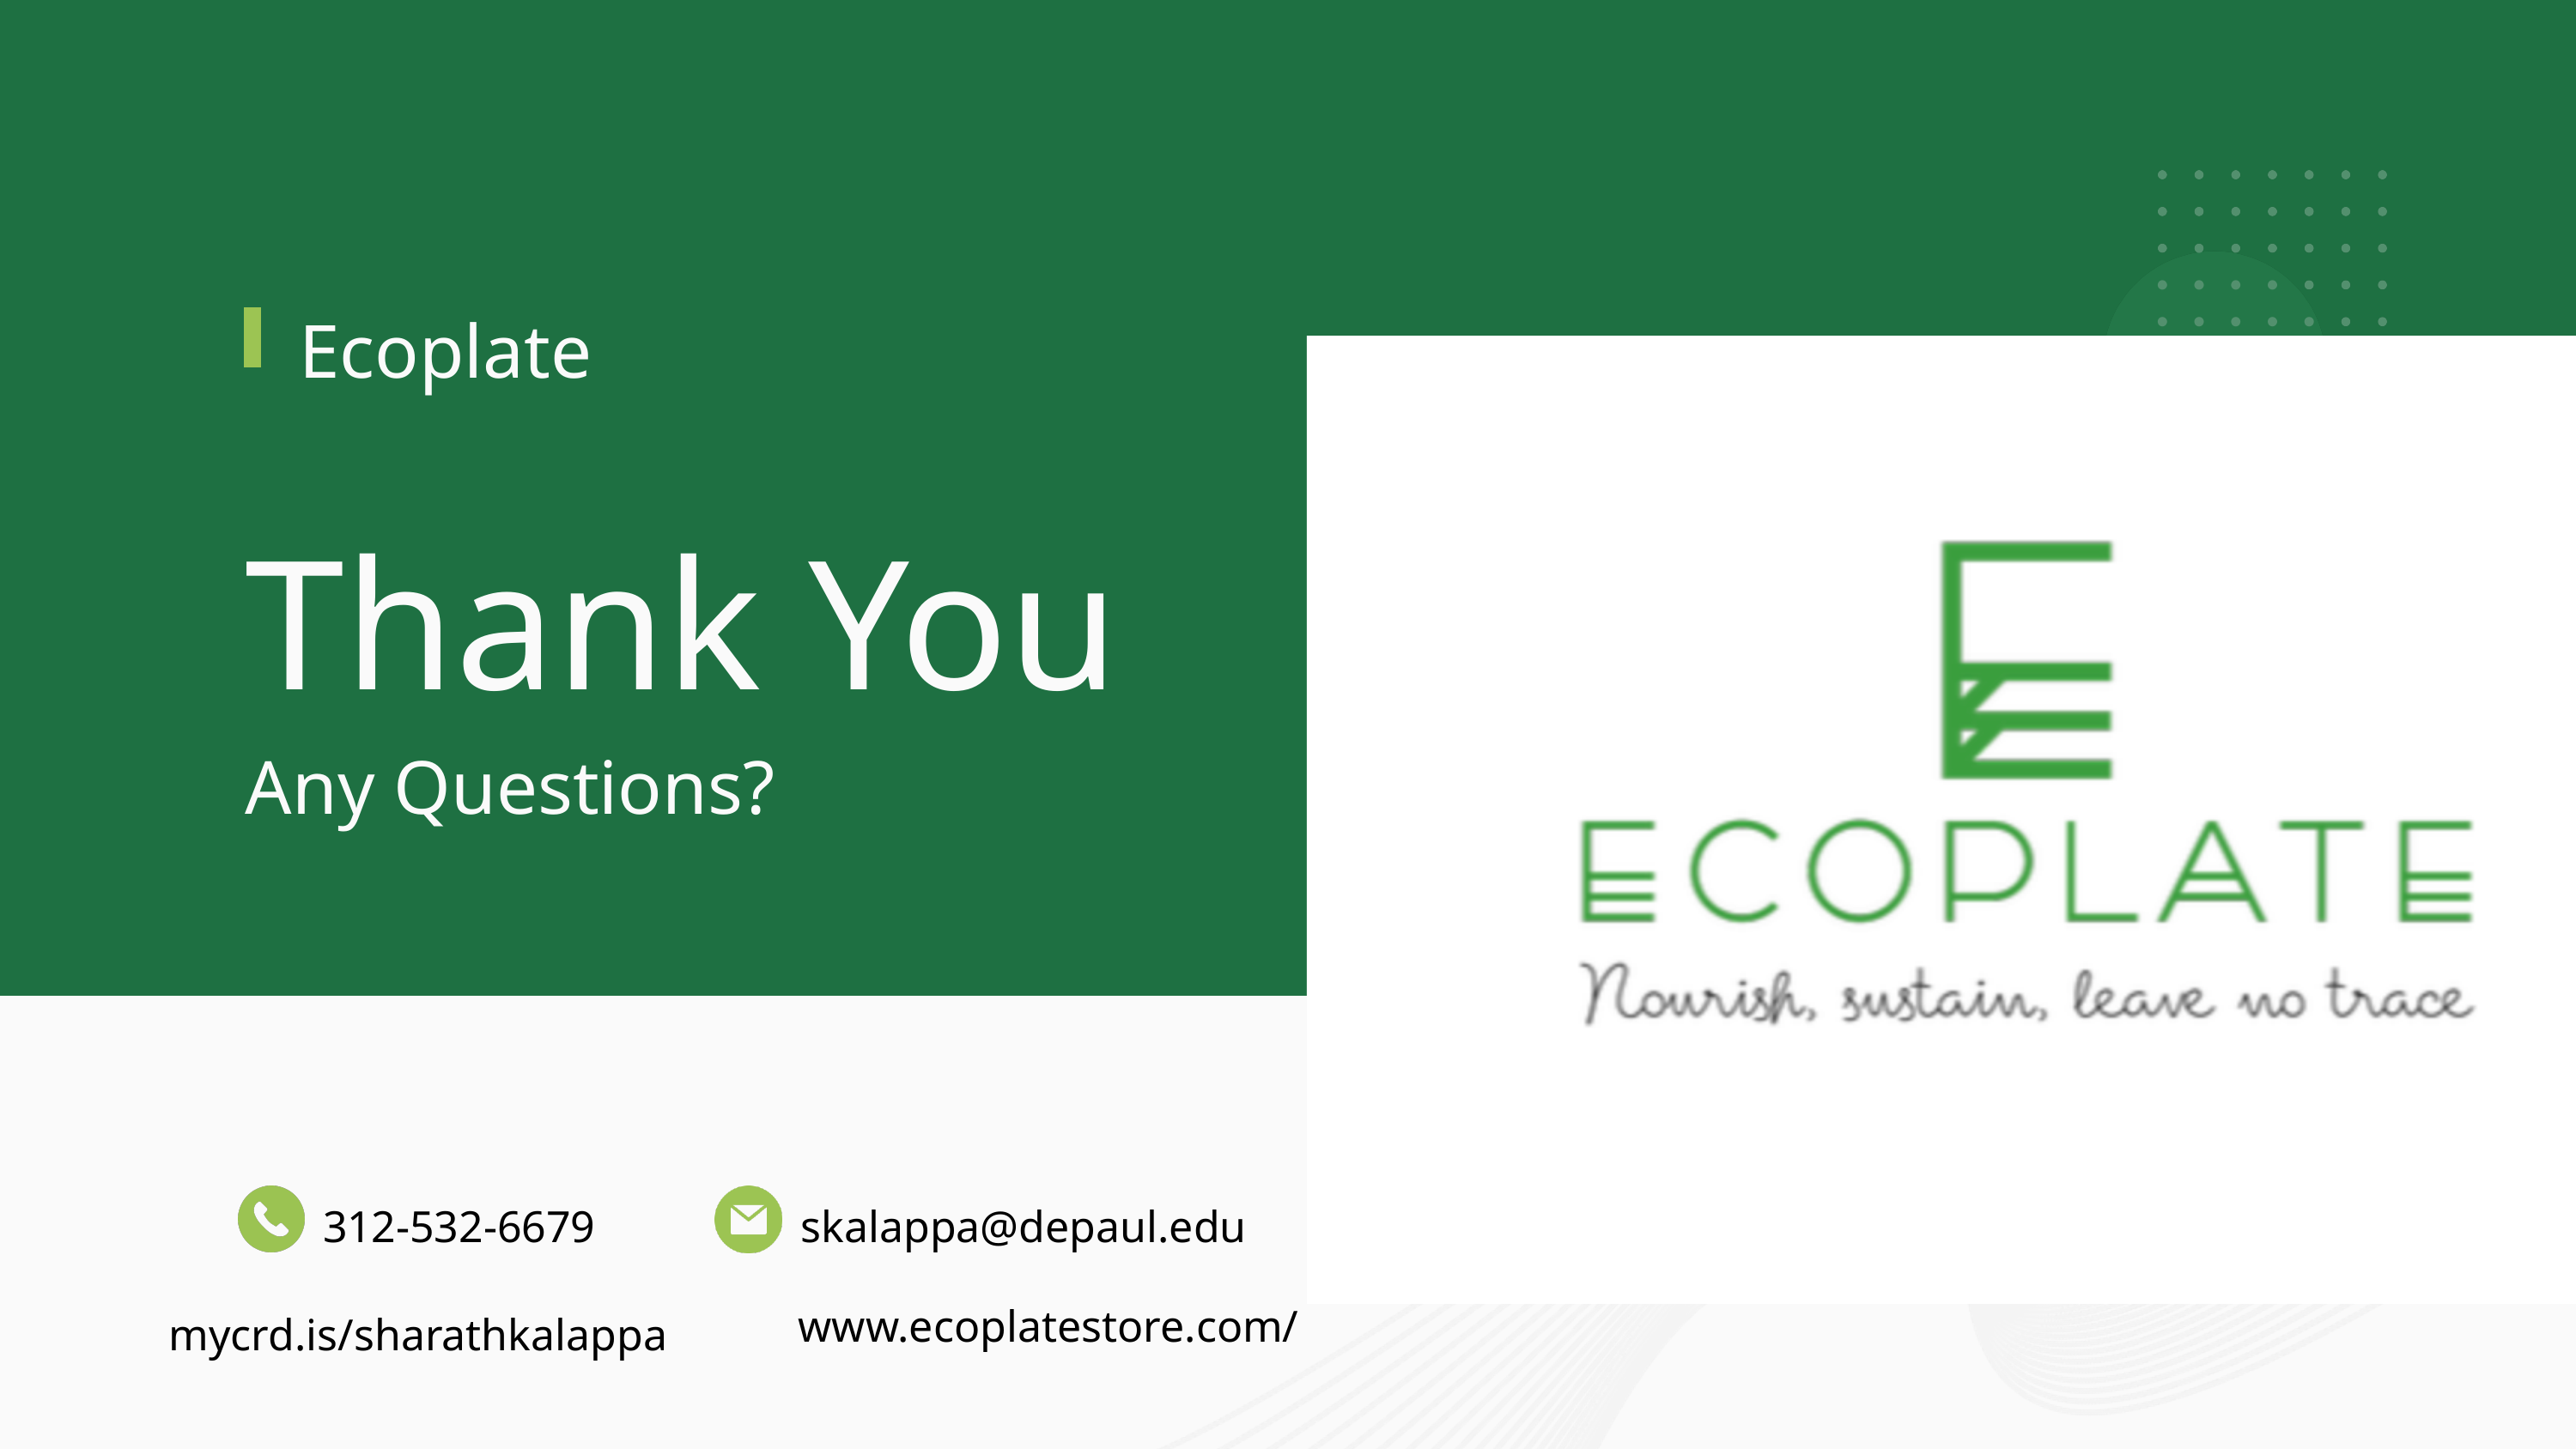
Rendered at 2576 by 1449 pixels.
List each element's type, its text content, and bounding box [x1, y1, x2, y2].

picture [237, 1185, 305, 1252]
text_box skalappa@depaul.edu [800, 1191, 1042, 1252]
text_box www.ecoplatestore.com/ [798, 1290, 1042, 1351]
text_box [0, 0, 2576, 997]
picture [714, 1185, 783, 1253]
text_box 312-532-6679 [323, 1191, 665, 1252]
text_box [243, 306, 262, 368]
picture [1046, 170, 2576, 1449]
text_box mycrd.is/sharathkalappa [168, 1299, 782, 1360]
